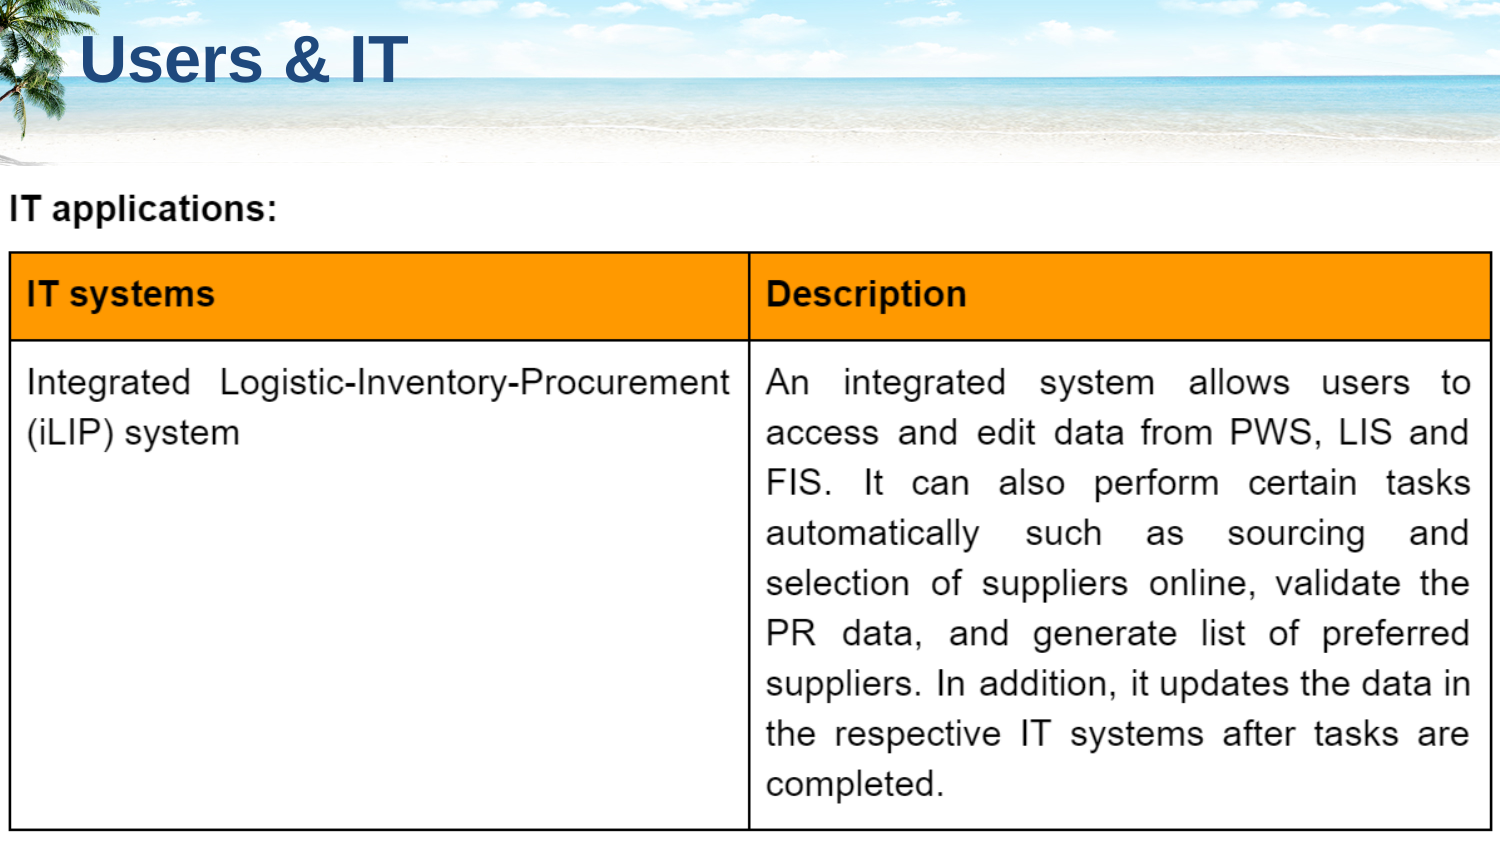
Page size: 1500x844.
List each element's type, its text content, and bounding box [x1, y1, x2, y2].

picture [0, 0, 1500, 844]
text_box Users & IT [64, 8, 1500, 104]
